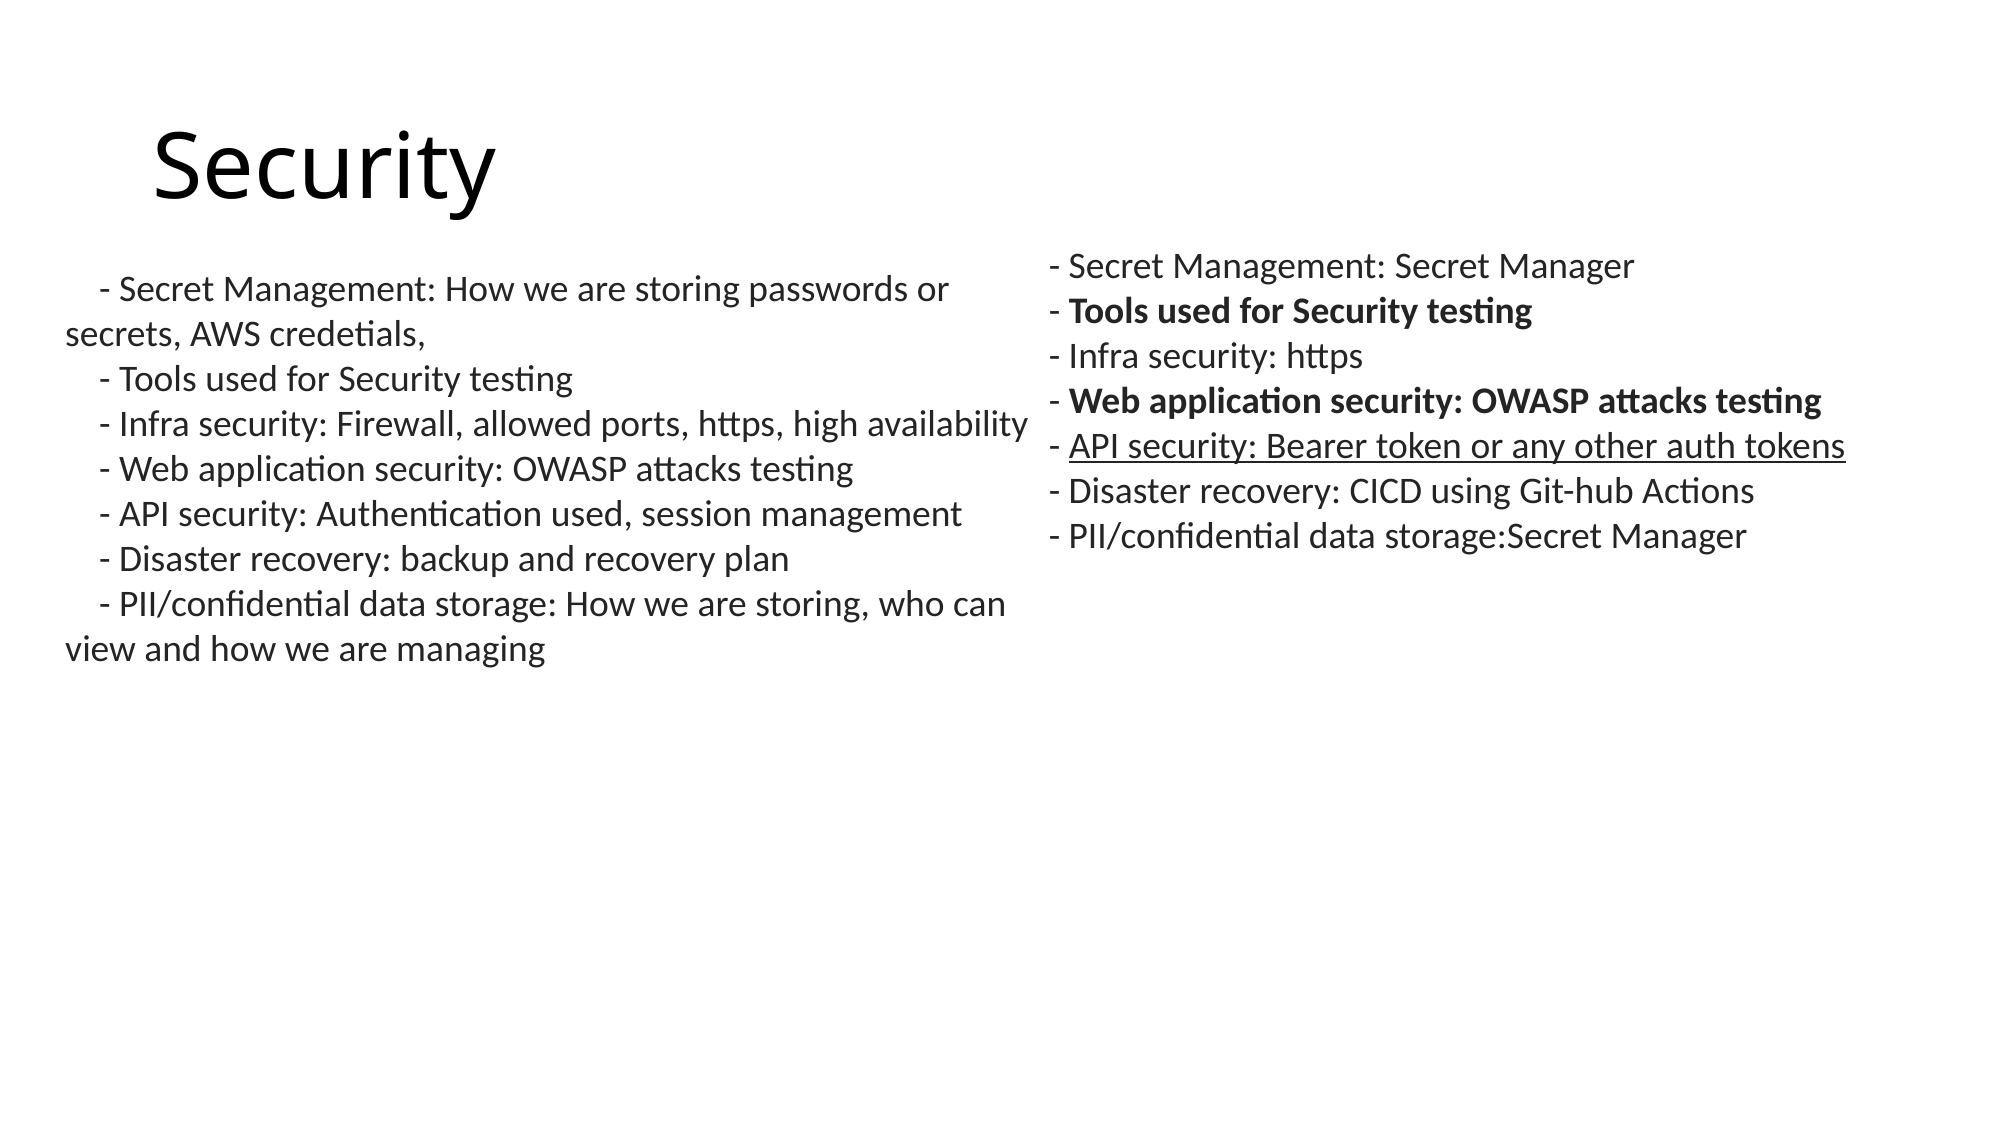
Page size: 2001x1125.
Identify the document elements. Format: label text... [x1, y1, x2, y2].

title Security [137, 59, 1863, 256]
text_box - Secret Management: Secret Manager - Tools used for Security testing - Infra security: https - Web application security: OWASP attacks testing - API security: Bearer token or any other auth tokens - Disaster recovery: CICD using Git-hub Actions - PII/confidential data storage:Secret Manager [999, 233, 2000, 564]
text_box - Secret Management: How we are storing passwords or secrets, AWS credetials, - Tools used for Security testing - Infra security: Firewall, allowed ports, https, high availability - Web application security: OWASP attacks testing - API security: Authentication used, session management - Disaster recovery: backup and recovery plan - PII/confidential data storage: How we are storing, who can view and how we are managing [50, 256, 1052, 677]
